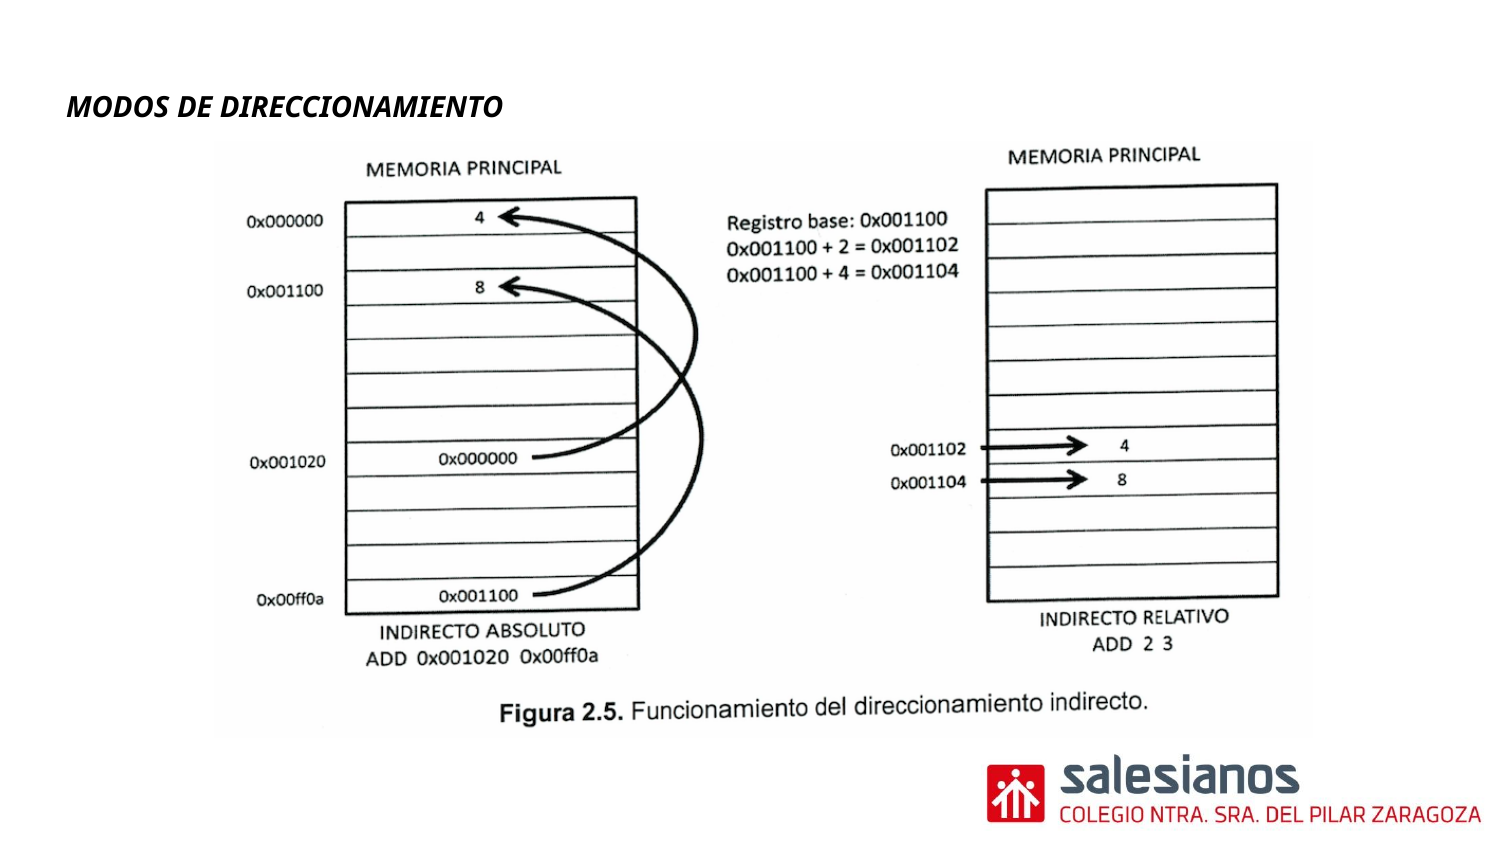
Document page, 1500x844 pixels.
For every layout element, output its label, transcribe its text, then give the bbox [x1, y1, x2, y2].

picture [214, 141, 1313, 738]
picture [970, 741, 1500, 844]
title MODOS DE DIRECCIONAMIENTO [51, 72, 1449, 167]
